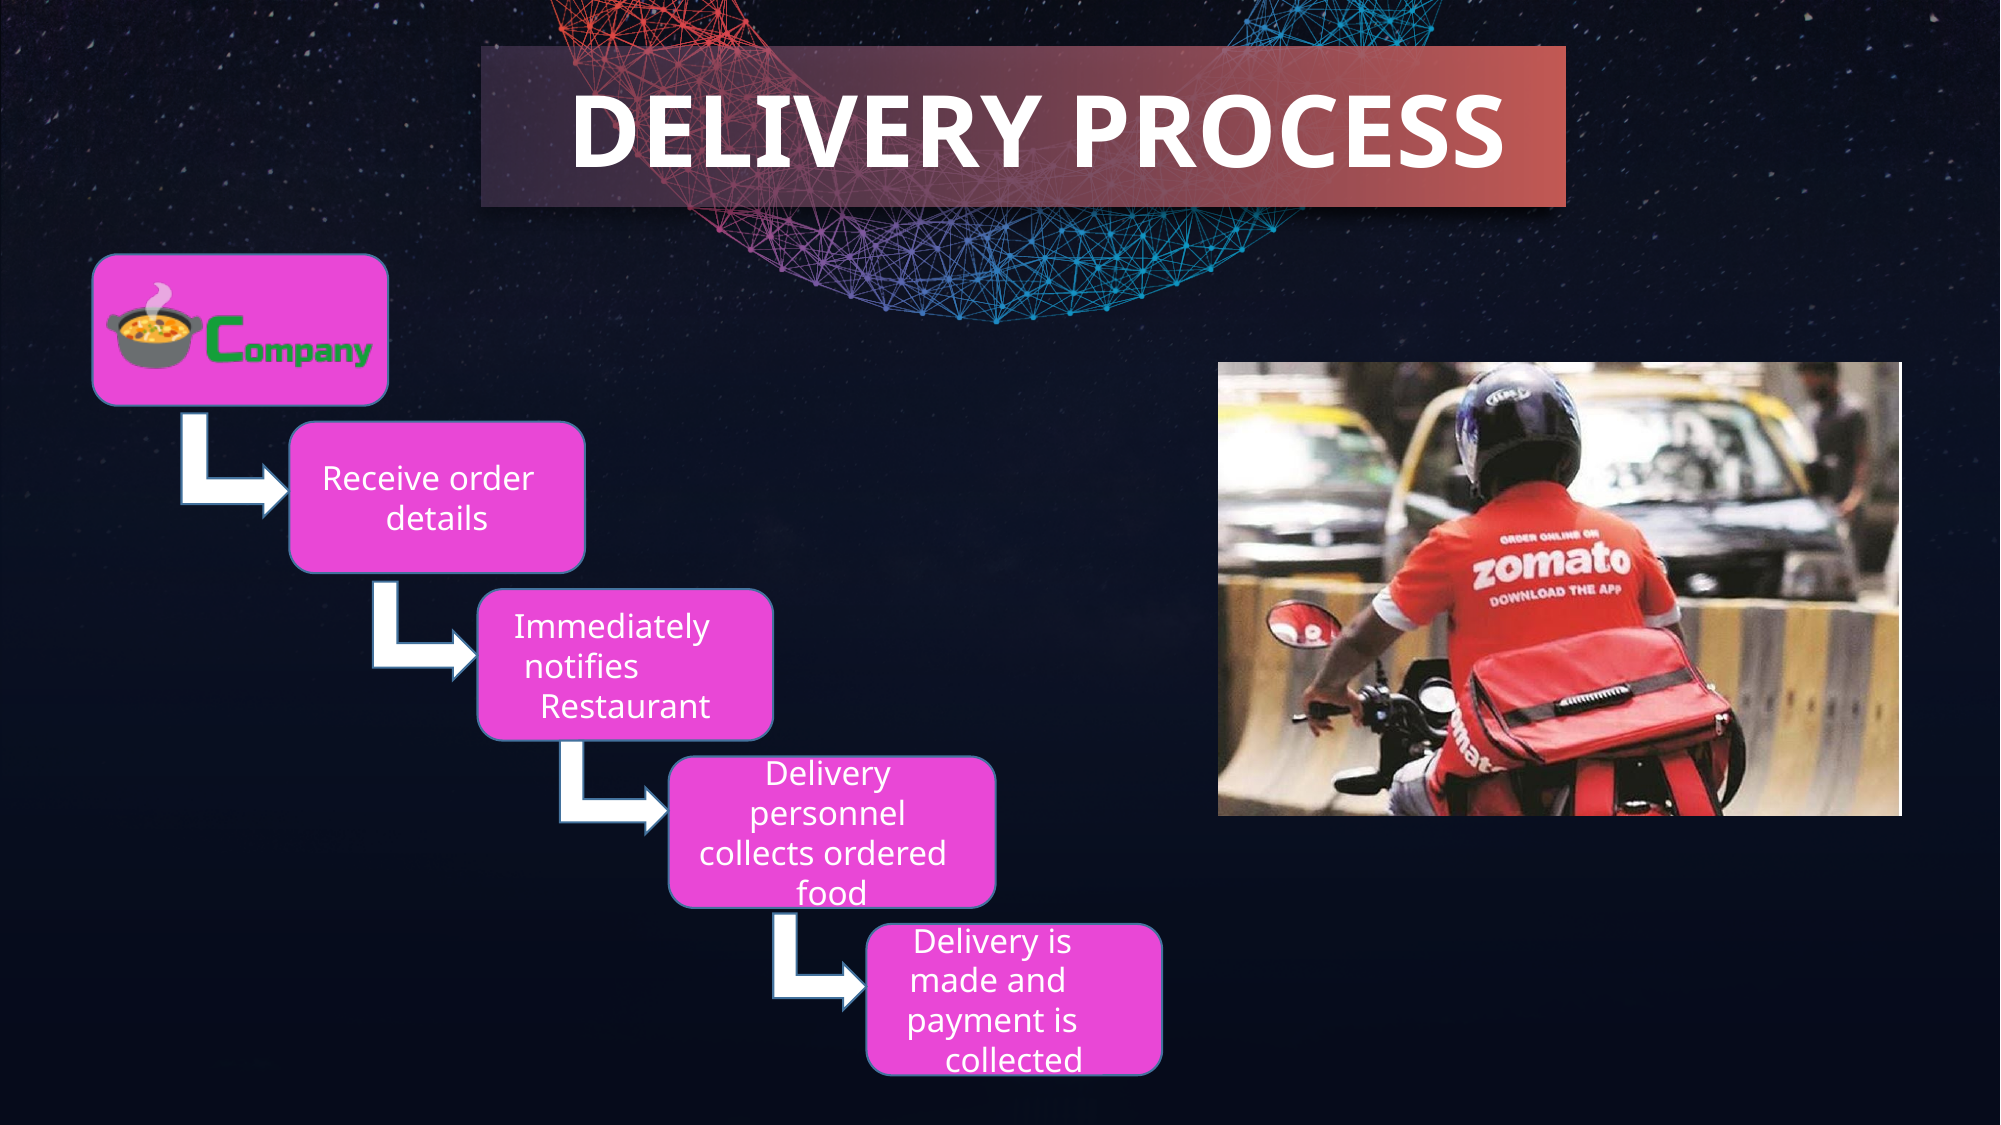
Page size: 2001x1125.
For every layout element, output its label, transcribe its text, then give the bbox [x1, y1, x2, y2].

text_box [180, 412, 291, 520]
text_box Immediately notifies Restaurant [476, 588, 775, 742]
text_box [772, 912, 868, 1013]
text_box [371, 580, 479, 683]
text_box DELIVERY PROCESS [494, 59, 1580, 195]
text_box Delivery is made and payment is collected [865, 922, 1164, 1077]
text_box [481, 45, 1567, 207]
text_box Delivery personnel collects ordered food [667, 755, 997, 909]
text_box [558, 739, 671, 837]
text_box Receive order details [288, 420, 587, 575]
text_box [91, 253, 390, 407]
picture [0, 0, 2000, 1125]
